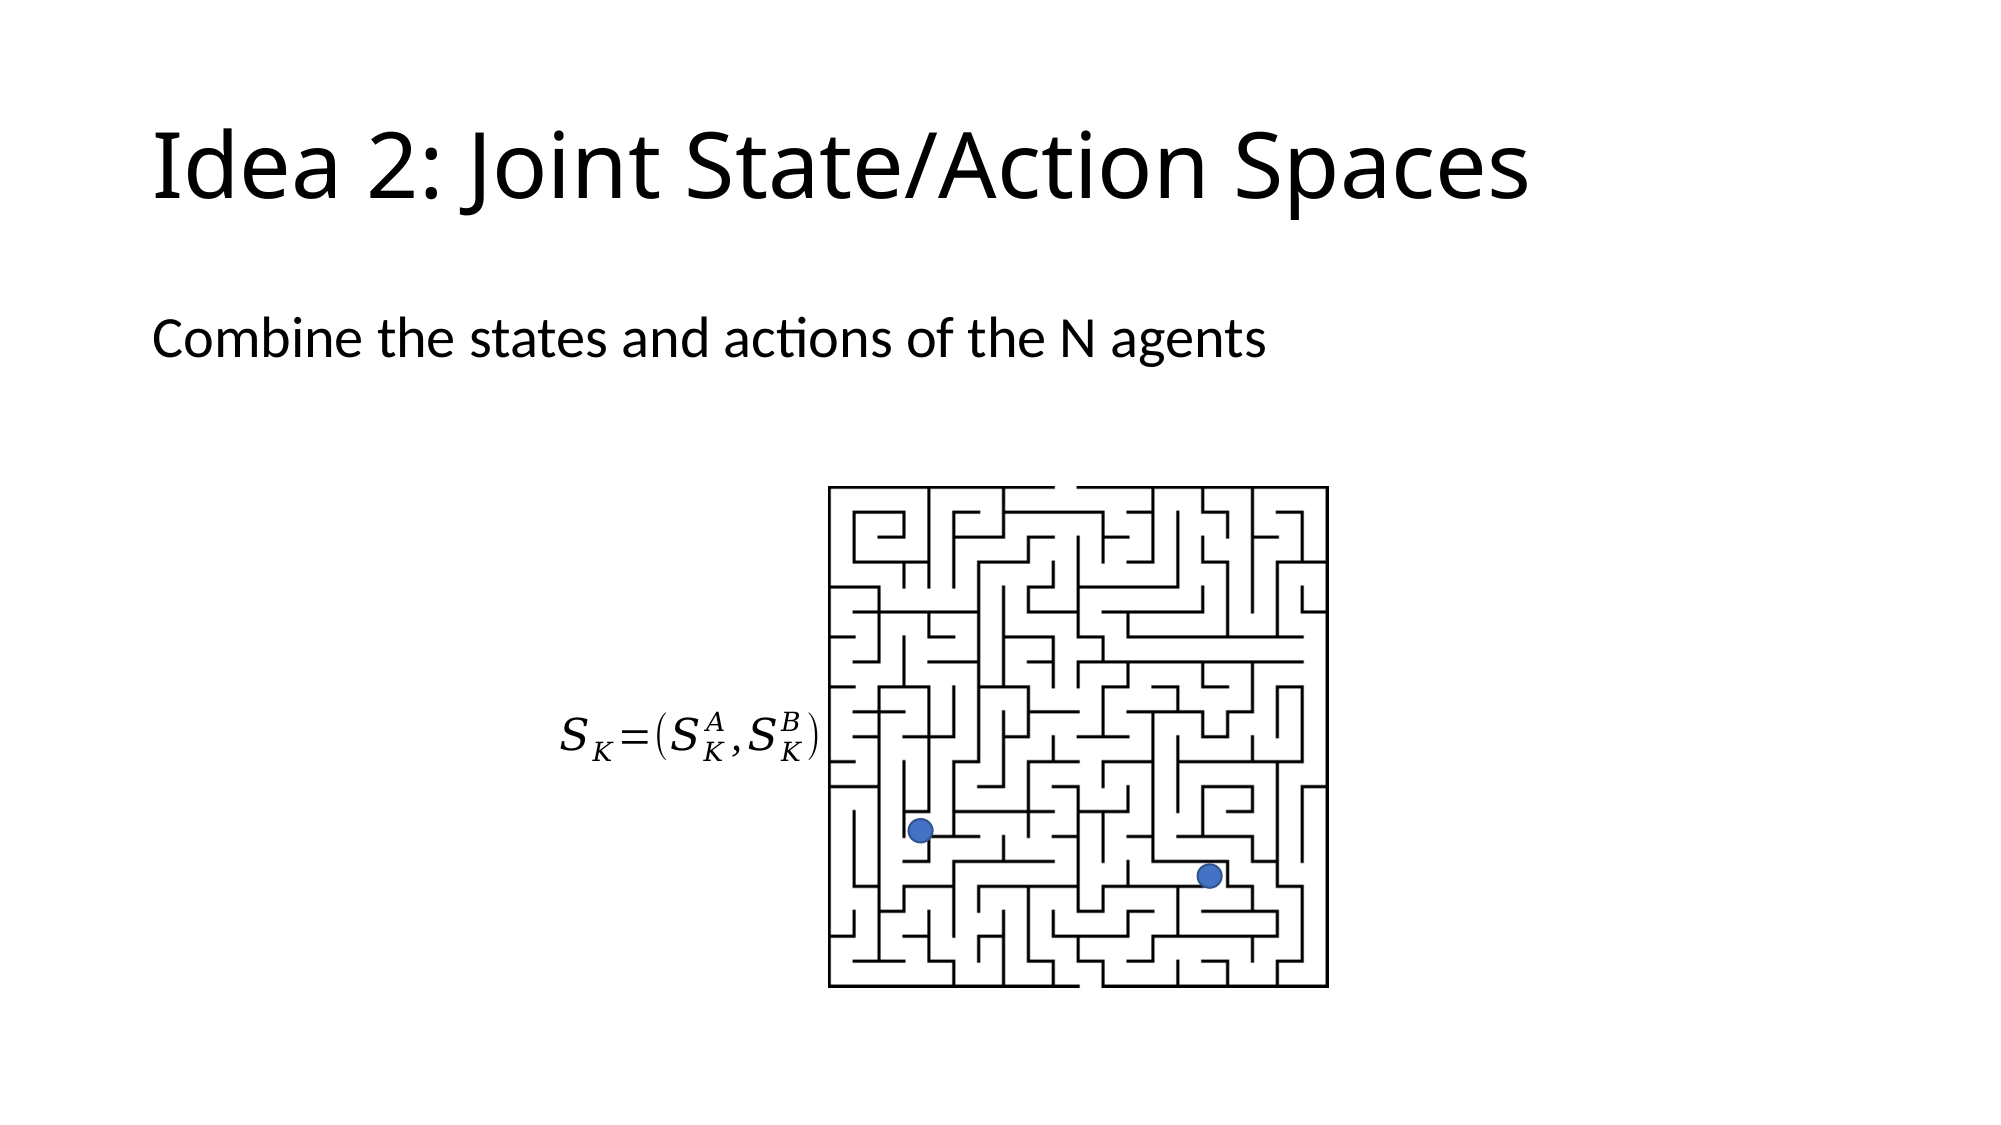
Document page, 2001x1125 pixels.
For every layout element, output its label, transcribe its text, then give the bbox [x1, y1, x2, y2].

picture [828, 486, 1329, 988]
list Combine the states and actions of the N agents [137, 299, 1863, 1014]
title Idea 2: Joint State/Action Spaces [137, 59, 1863, 278]
